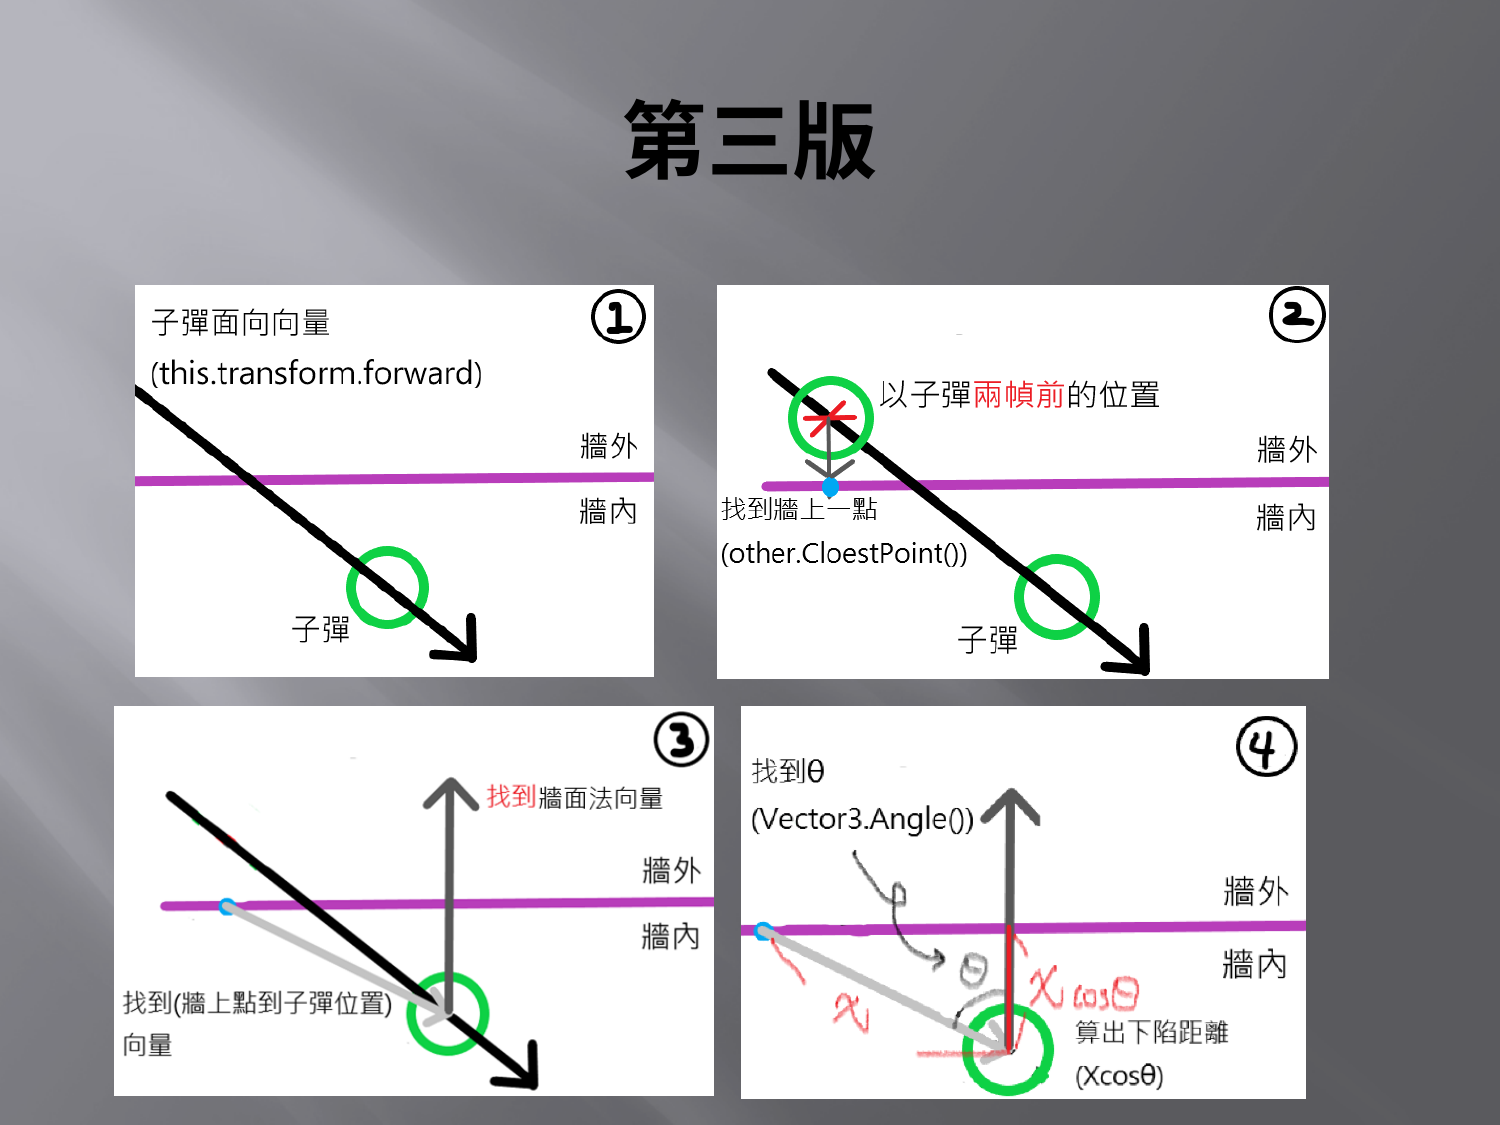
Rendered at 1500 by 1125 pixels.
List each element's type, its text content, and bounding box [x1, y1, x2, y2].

picture [114, 705, 714, 1096]
picture [741, 705, 1306, 1100]
picture [717, 285, 1330, 679]
title 第三版 [75, 45, 1425, 233]
picture [135, 285, 654, 677]
